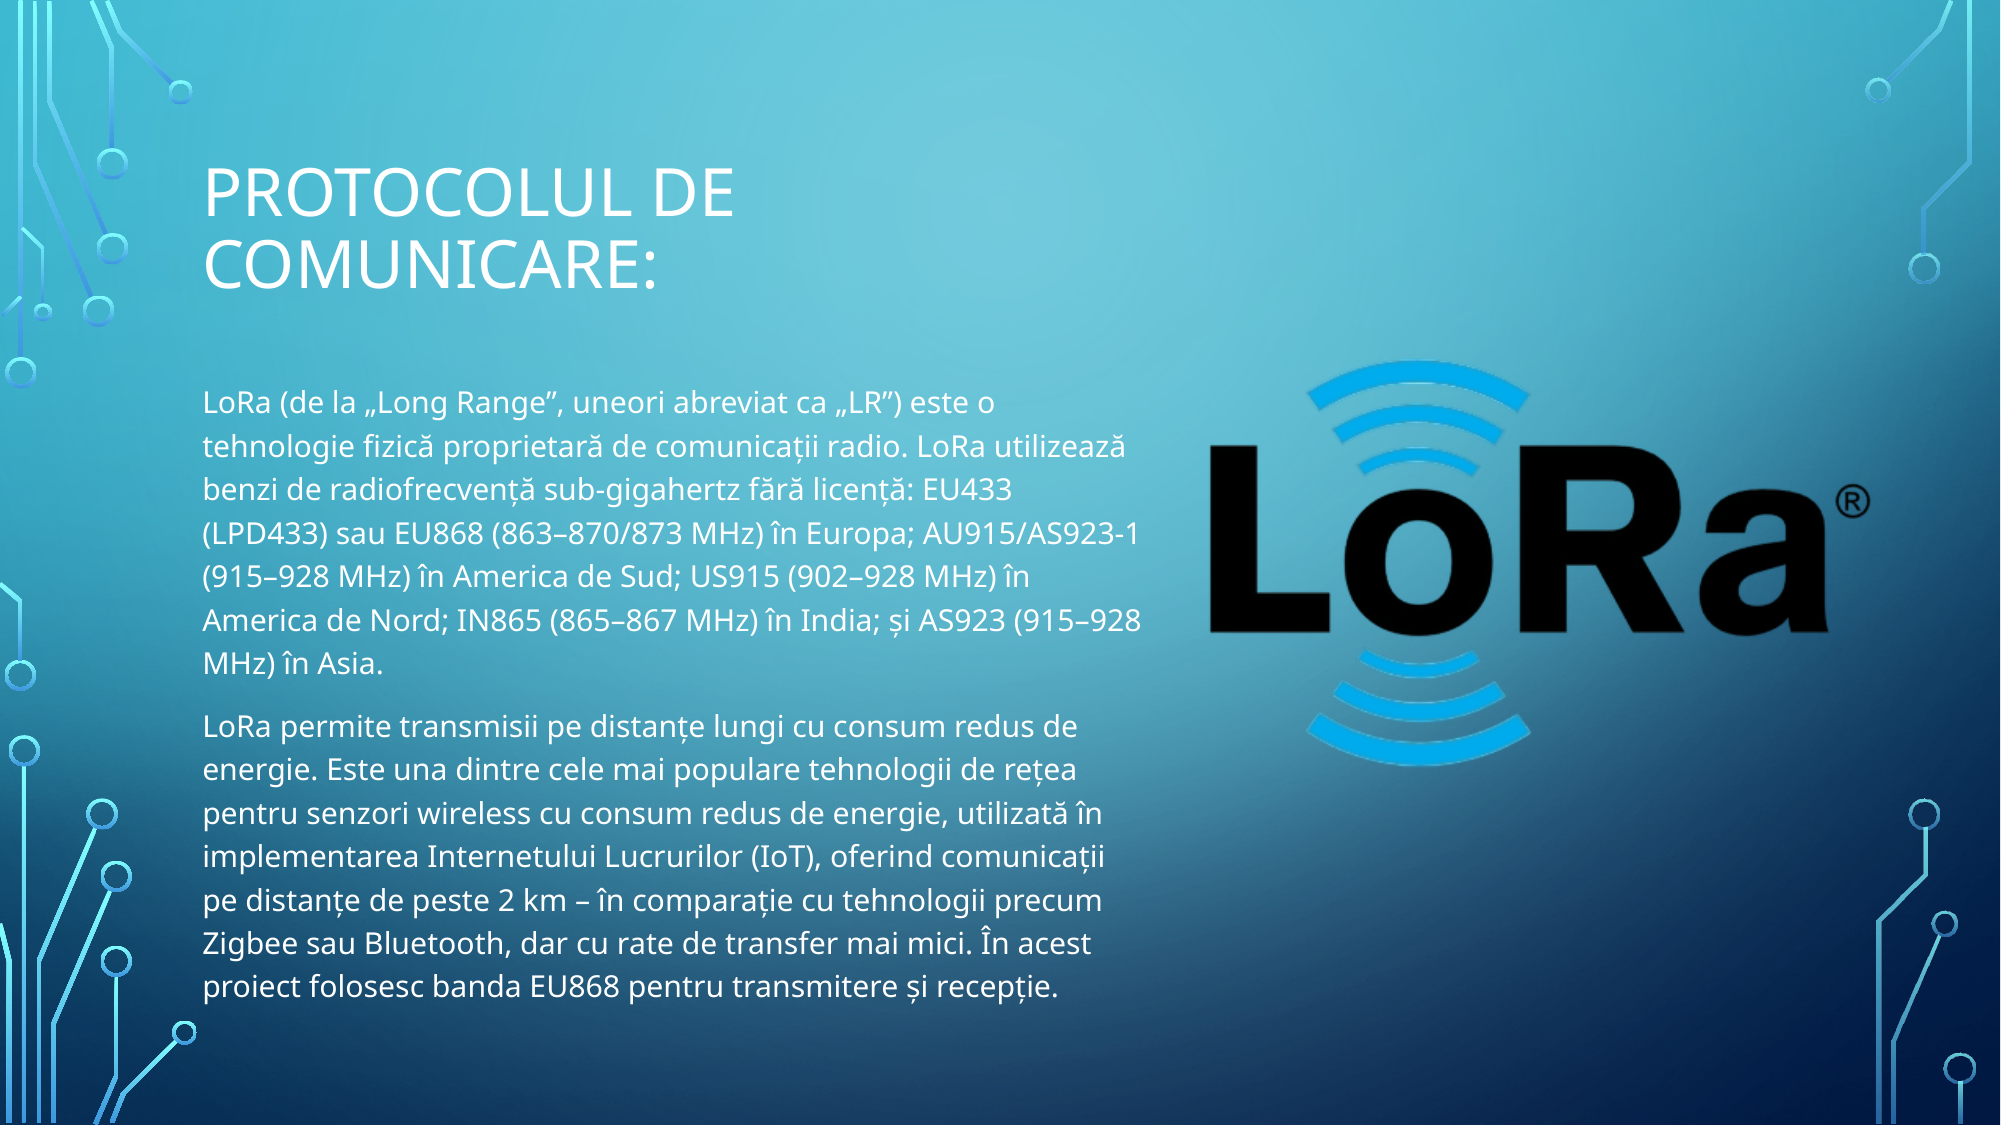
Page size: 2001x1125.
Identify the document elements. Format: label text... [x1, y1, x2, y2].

title Protocolul de comunicare: [187, 41, 1161, 311]
picture [1055, 278, 1962, 847]
list LoRa (de la „Long Range”, uneori abreviat ca „LR”) este o tehnologie fizică proprietară de comunicații radio. LoRa utilizează benzi de radiofrecvență sub-gigahertz fără licență: EU433 (LPD433) sau EU868 (863–870/873 MHz) în Europa; AU915/AS923-1 (915–928 MHz) în America de Sud; US915 (902–928 MHz) în America de Nord; IN865 (865–867 MHz) în India; și AS923 (915–928 MHz) în Asia. LoRa permite transmisii pe distanțe lungi cu consum redus de energie. Este una dintre cele mai populare tehnologii de rețea pentru senzori wireless cu consum redus de energie, utilizată în implementarea Internetului Lucrurilor (IoT), oferind comunicații pe distanțe de peste 2 km – în comparație cu tehnologii precum Zigbee sau Bluetooth, dar cu rate de transfer mai mici. În acest proiect folosesc banda EU868 pentru transmitere și recepție. [187, 369, 1161, 1013]
